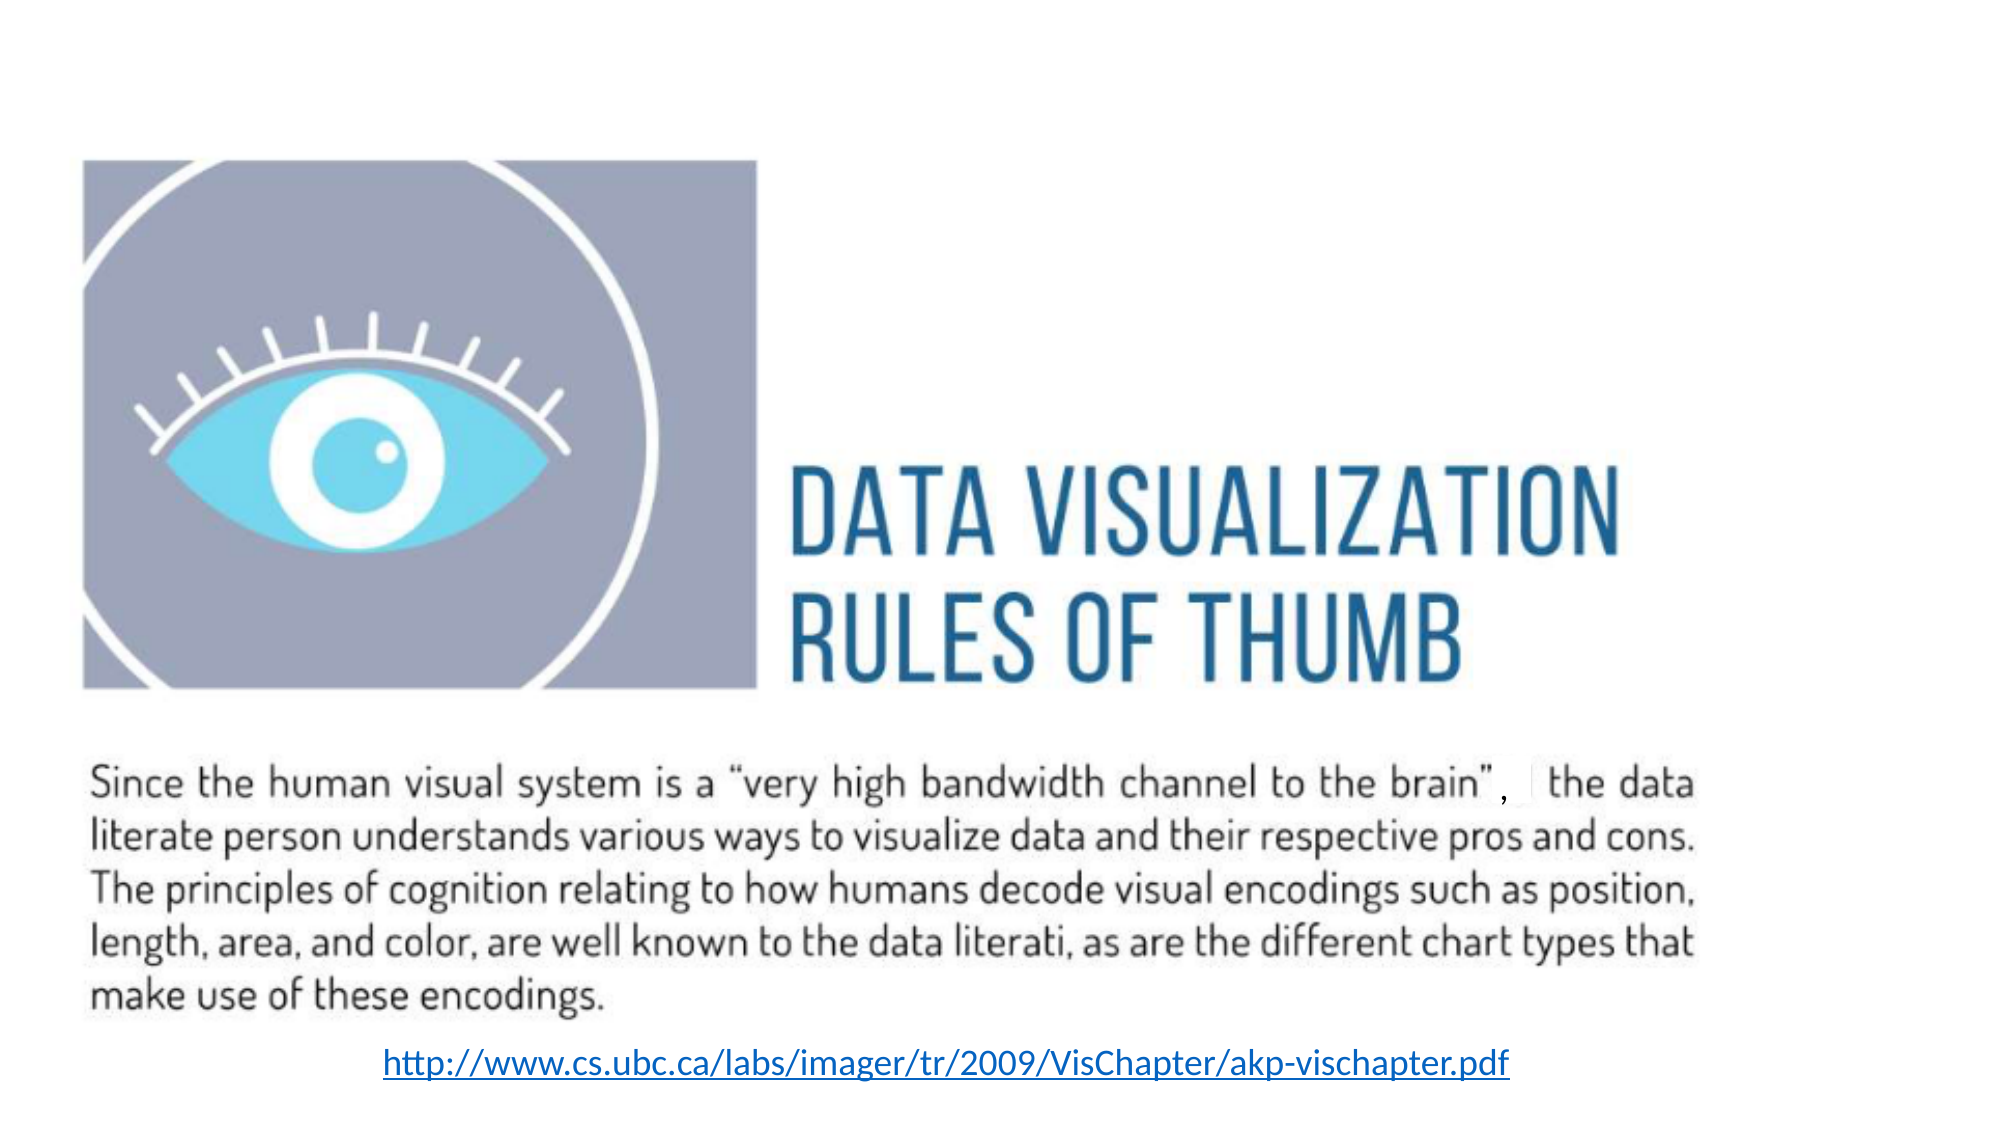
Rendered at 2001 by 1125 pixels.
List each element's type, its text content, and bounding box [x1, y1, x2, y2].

text_box http://www.cs.ubc.ca/labs/imager/tr/2009/VisChapter/akp-vischapter.pdf [367, 1043, 1526, 1091]
picture [0, 82, 2000, 1043]
